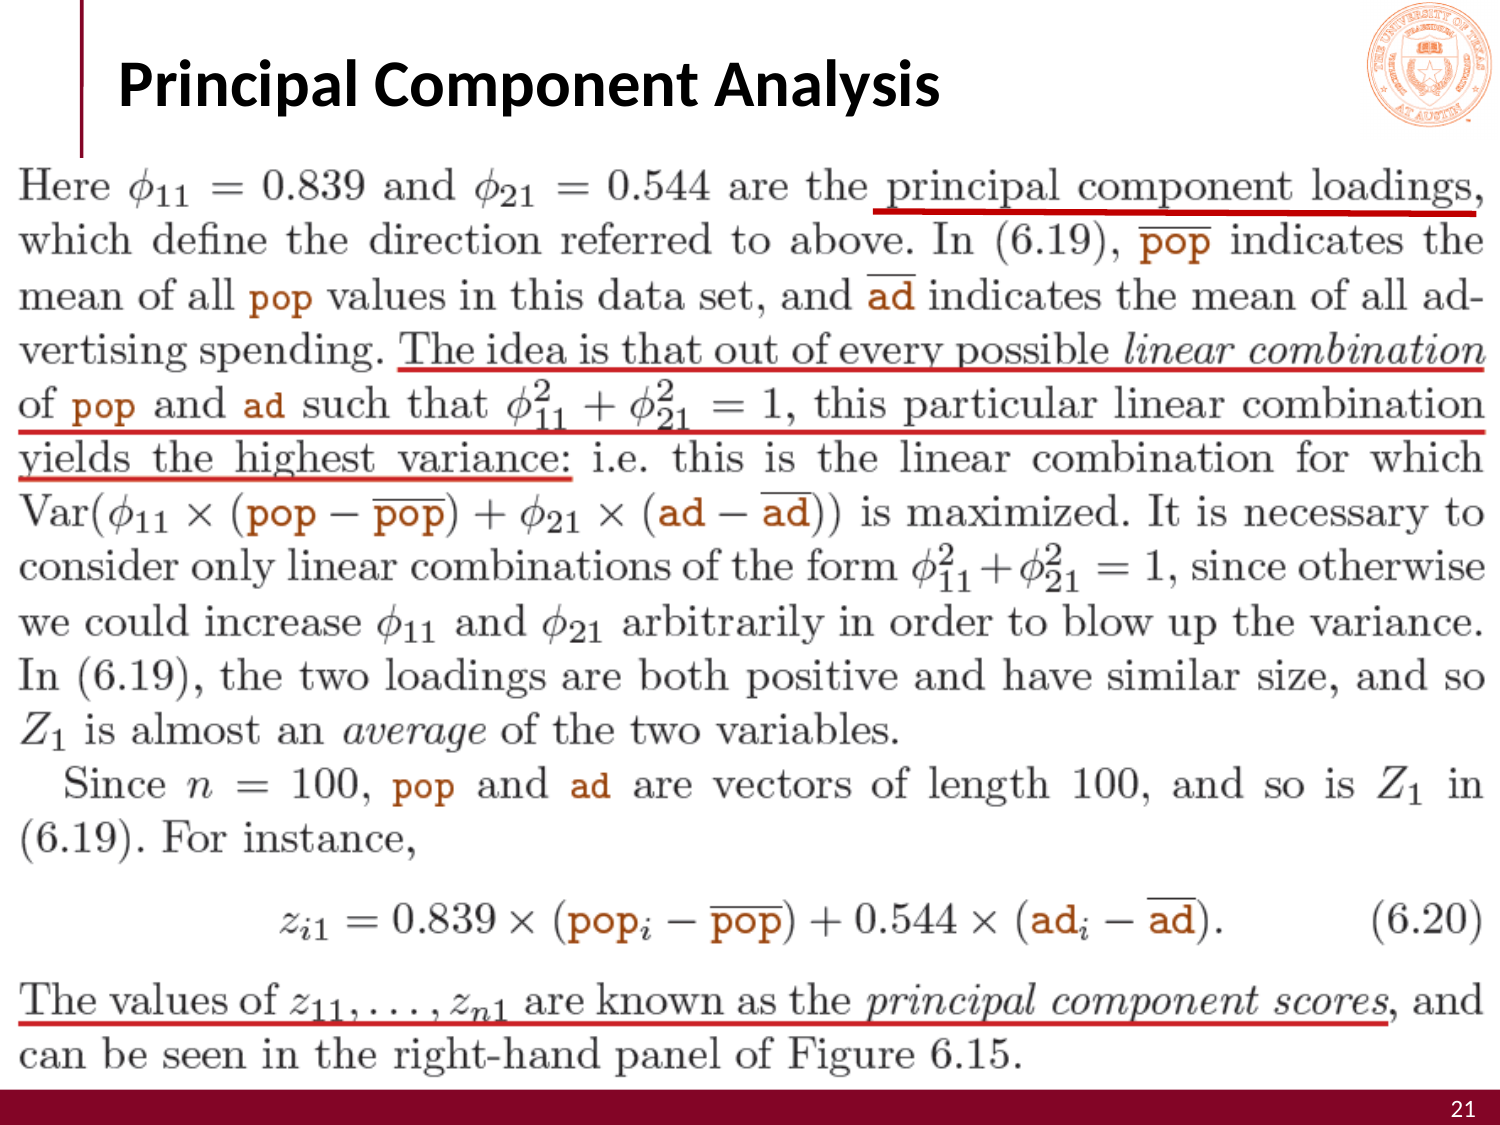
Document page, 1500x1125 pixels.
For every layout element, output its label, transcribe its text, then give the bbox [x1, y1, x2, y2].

picture [0, 158, 1500, 1084]
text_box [872, 211, 1477, 215]
slide_number 21 [1141, 1091, 1492, 1125]
picture [1360, 0, 1498, 140]
title Principal Component Analysis [103, 37, 1400, 122]
